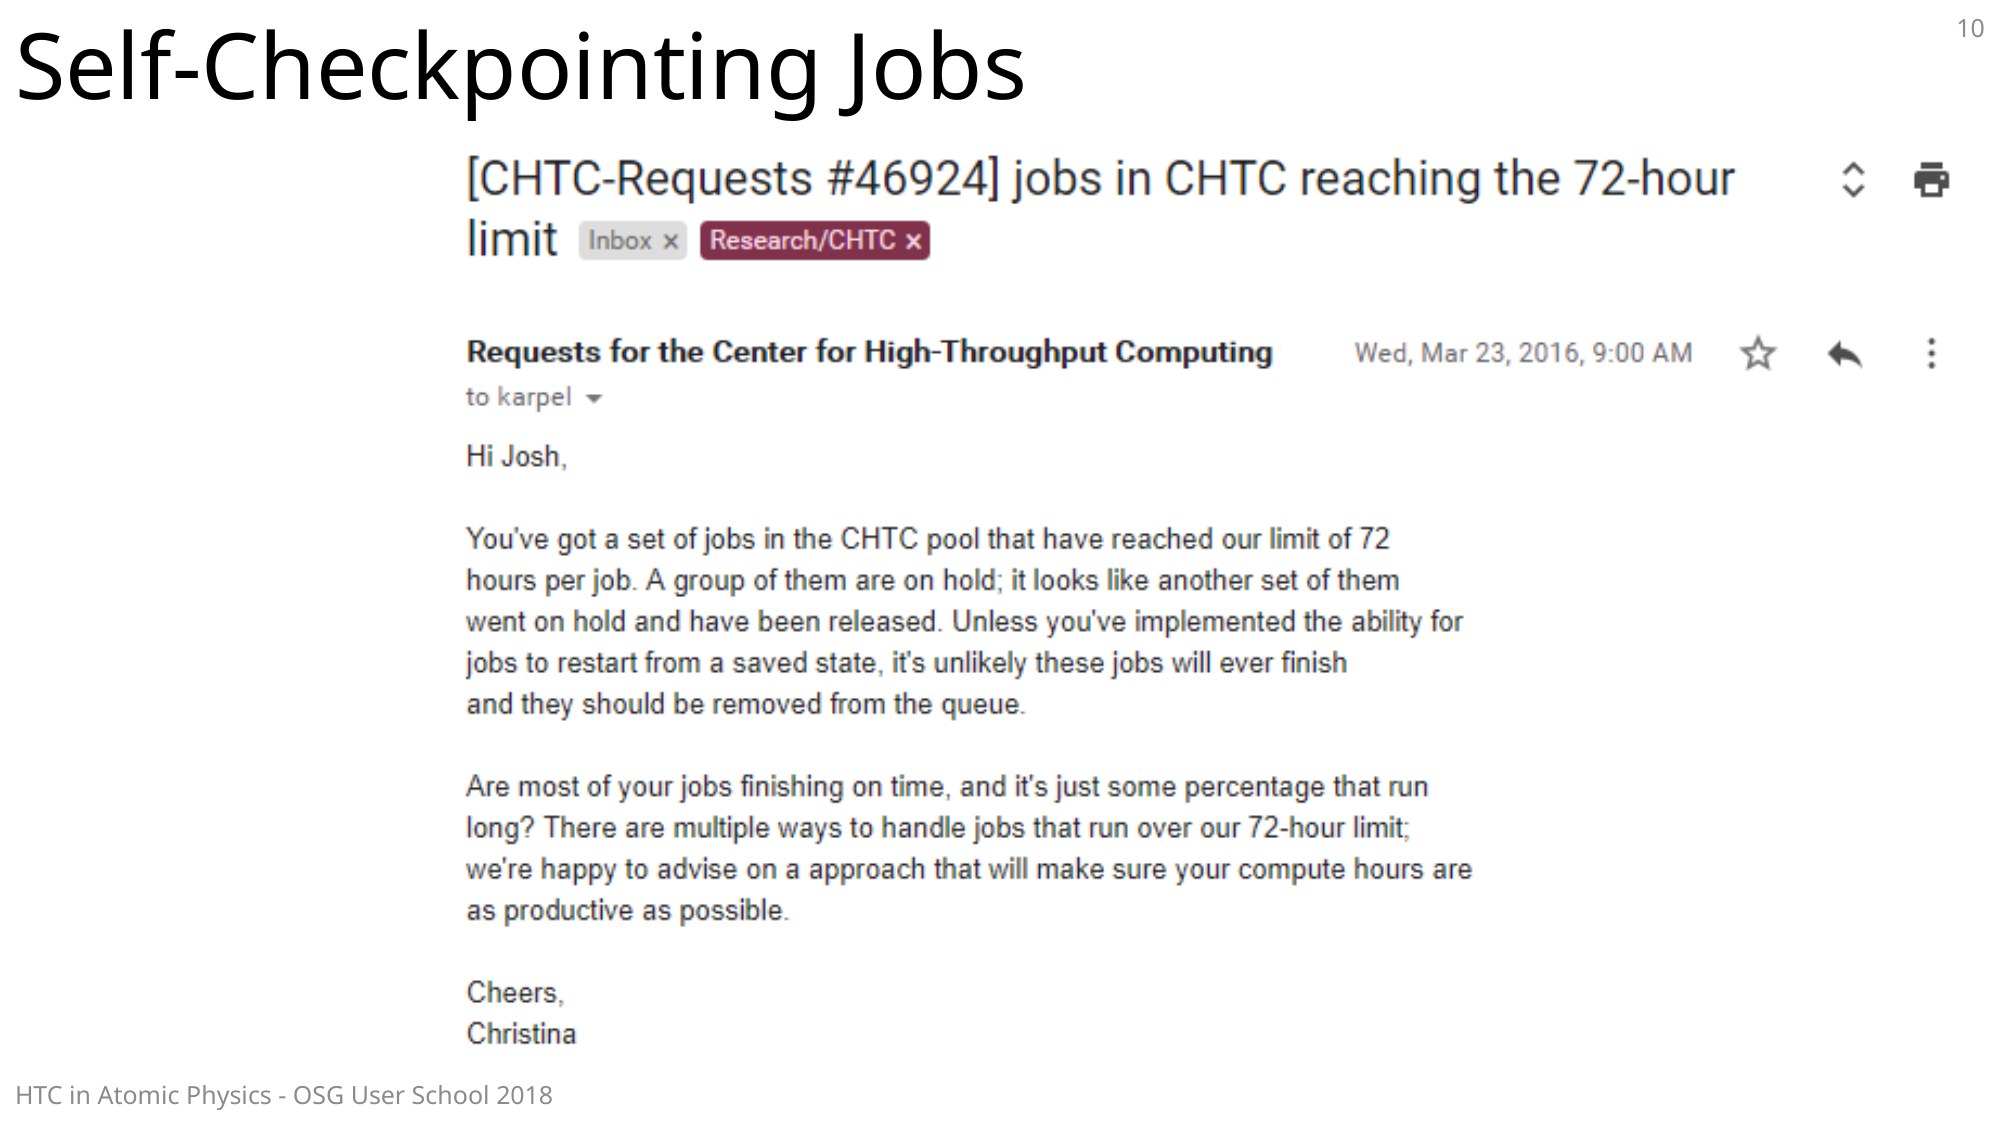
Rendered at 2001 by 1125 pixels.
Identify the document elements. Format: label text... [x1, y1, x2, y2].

footer HTC in Atomic Physics - OSG User School 2018 [0, 1065, 675, 1125]
picture [445, 139, 1967, 1066]
title Self-Checkpointing Jobs [0, 0, 1934, 141]
slide_number 10 [1933, 0, 2000, 60]
